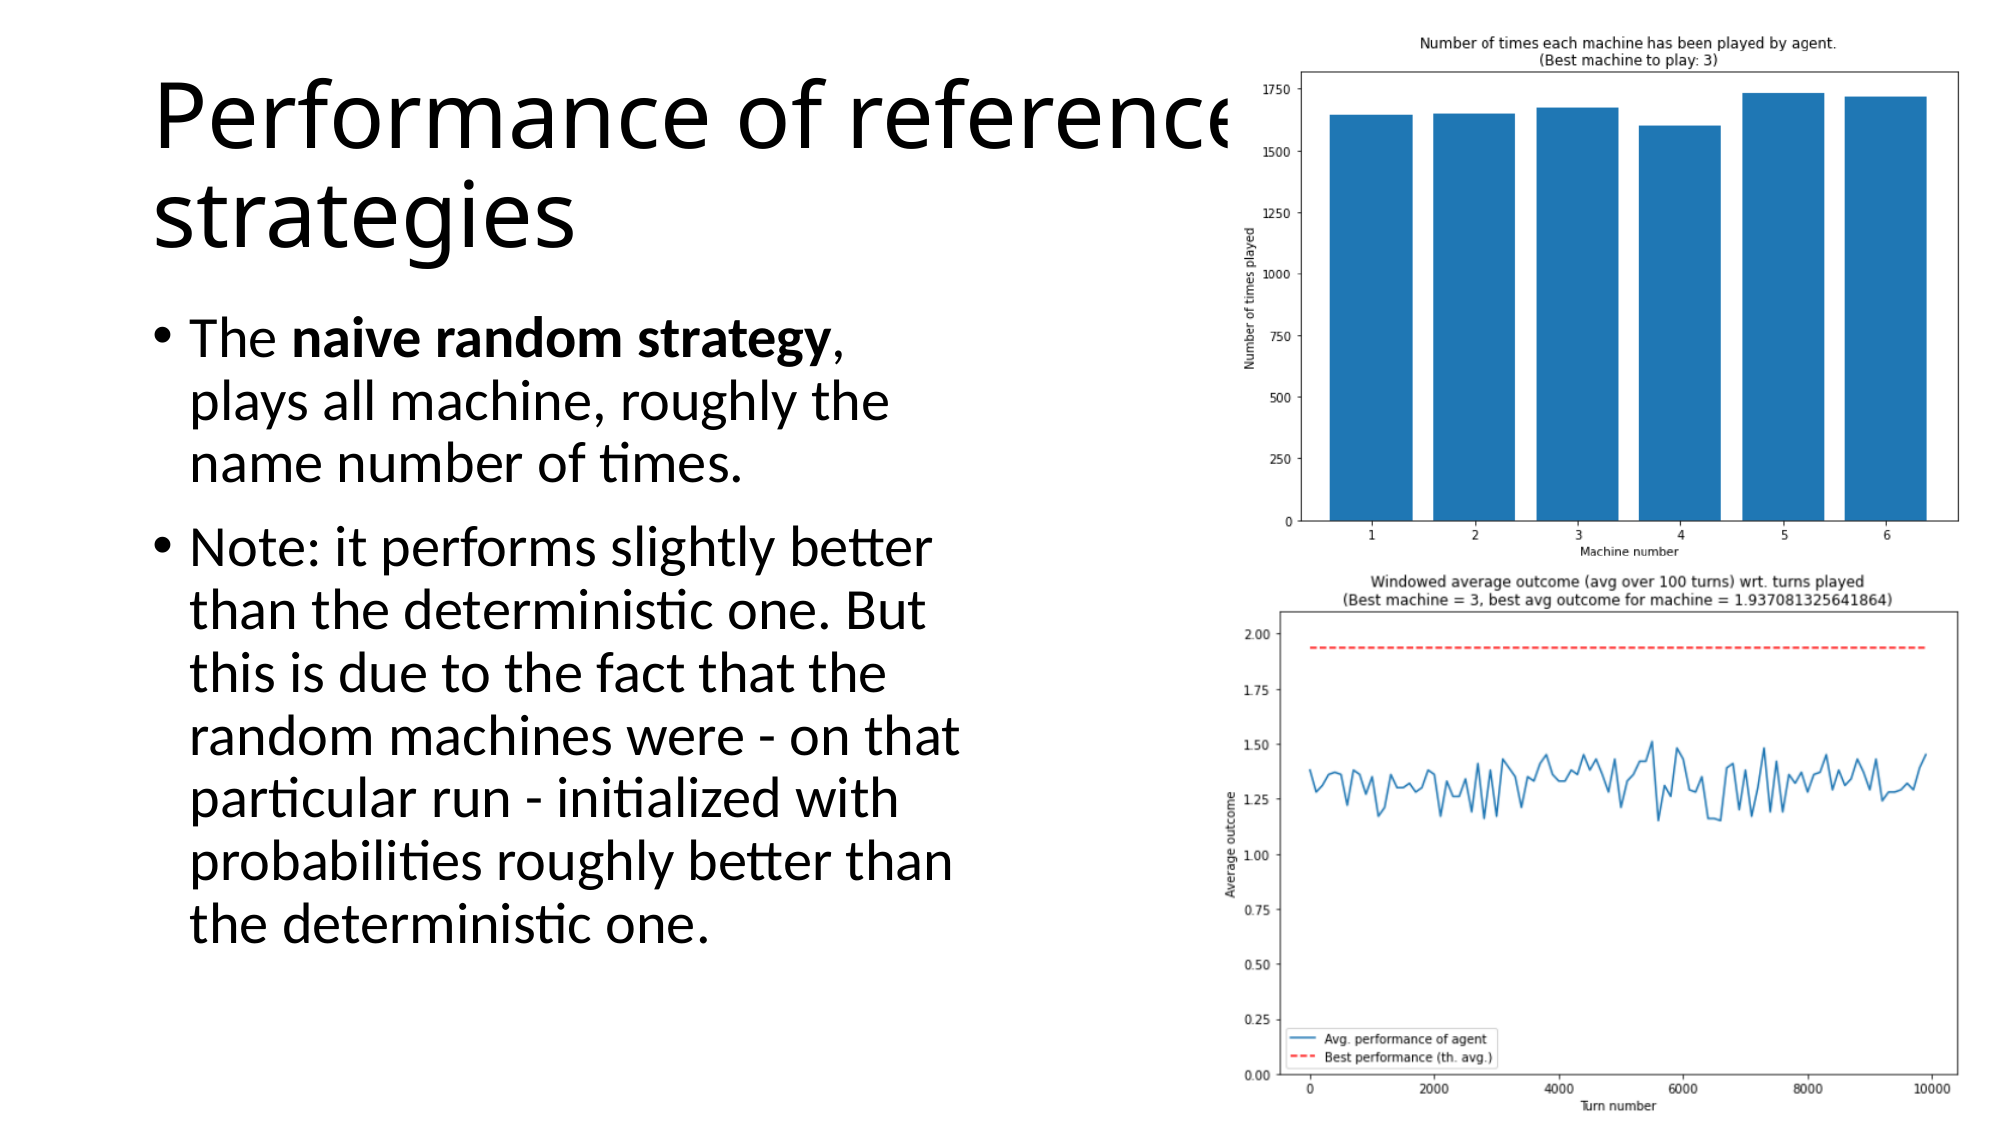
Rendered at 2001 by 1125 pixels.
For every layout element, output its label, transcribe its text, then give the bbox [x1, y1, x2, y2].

picture [1215, 28, 1970, 1119]
list The naive random strategy, plays all machine, roughly the name number of times. Note: it performs slightly better than the deterministic one. But this is due to the fact that the random machines were - on that particular run - initialized with probabilities roughly better than the deterministic one. [137, 299, 988, 1125]
title Performance of reference strategies [137, 59, 1227, 278]
